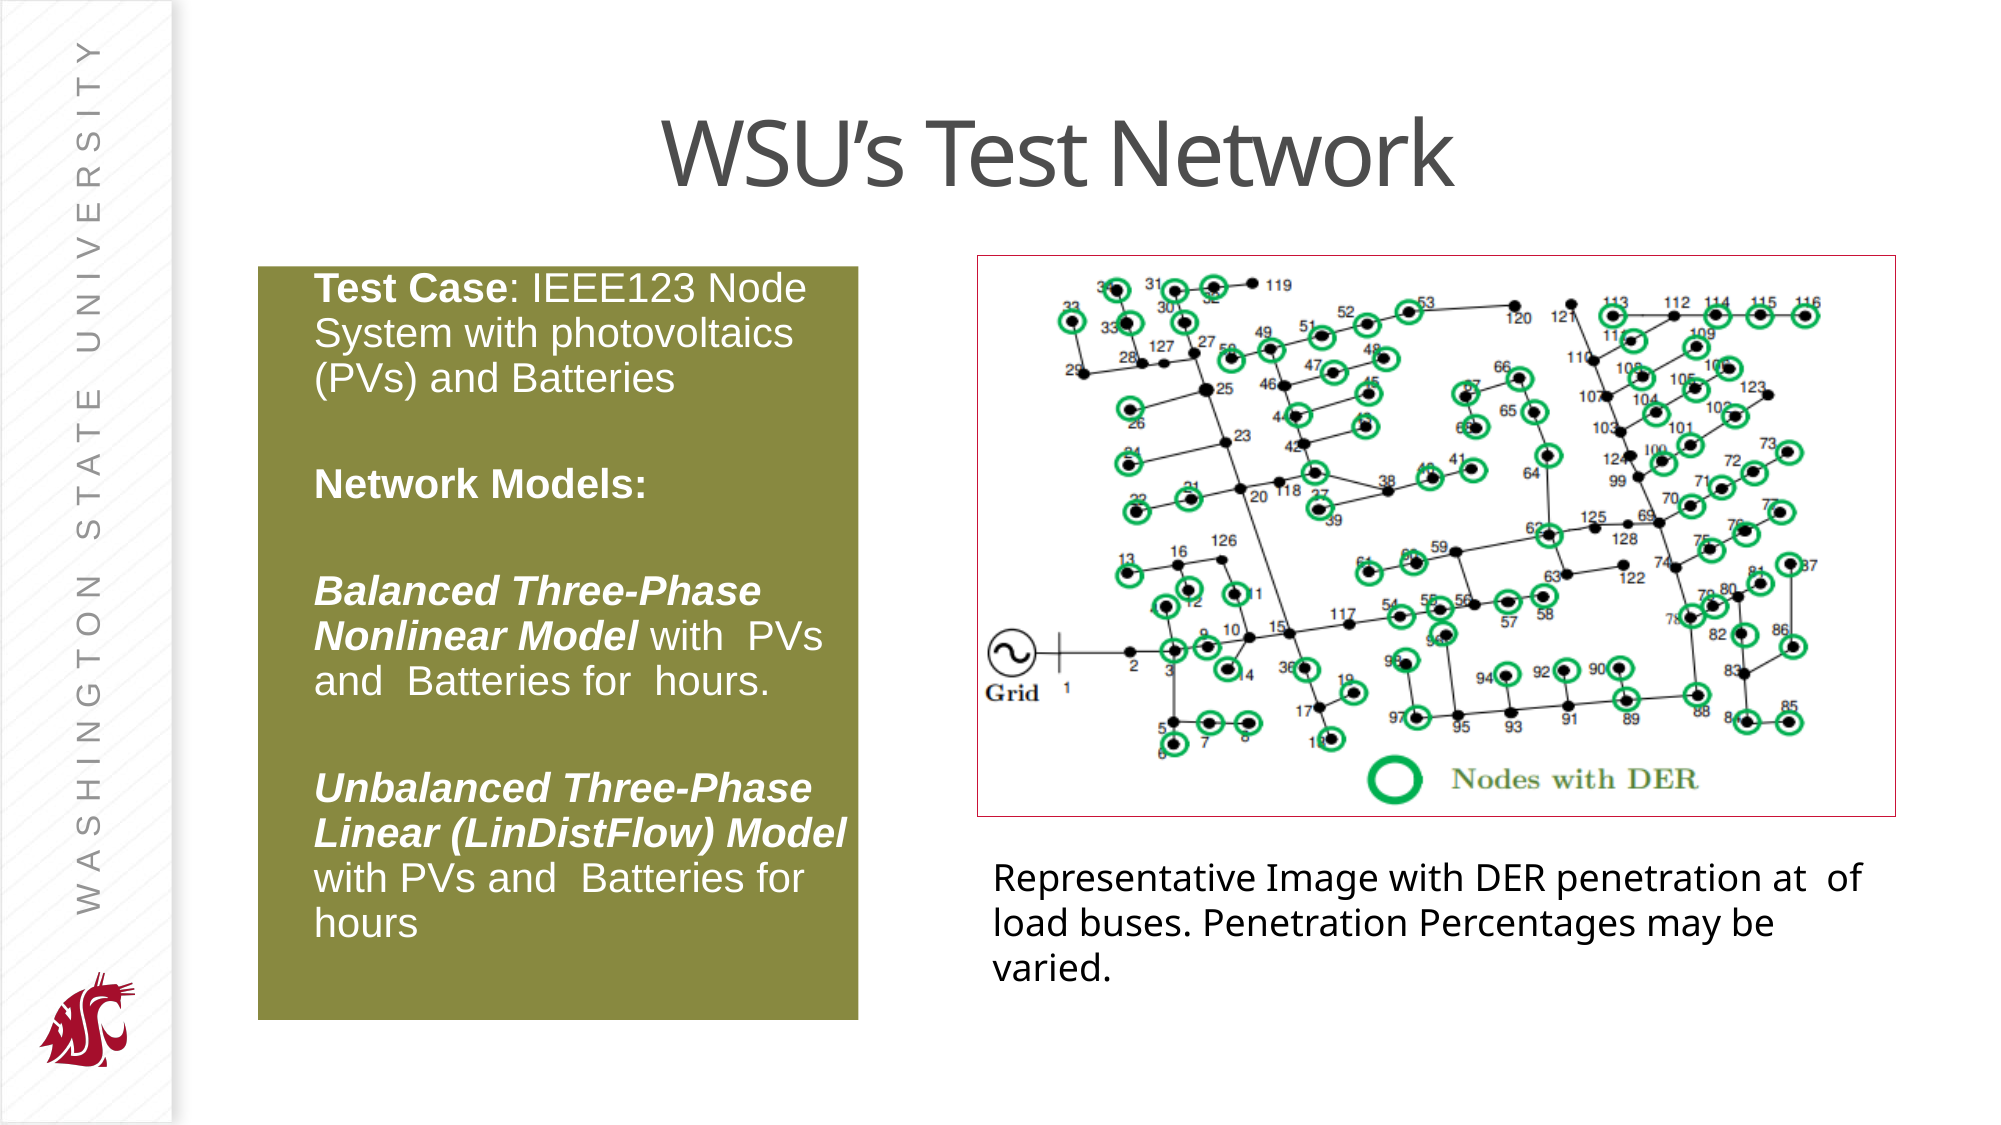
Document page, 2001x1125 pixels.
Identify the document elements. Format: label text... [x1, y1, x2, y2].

picture [977, 255, 1896, 817]
picture [0, 0, 172, 1125]
title WSU’s Test Network [292, 58, 1826, 206]
